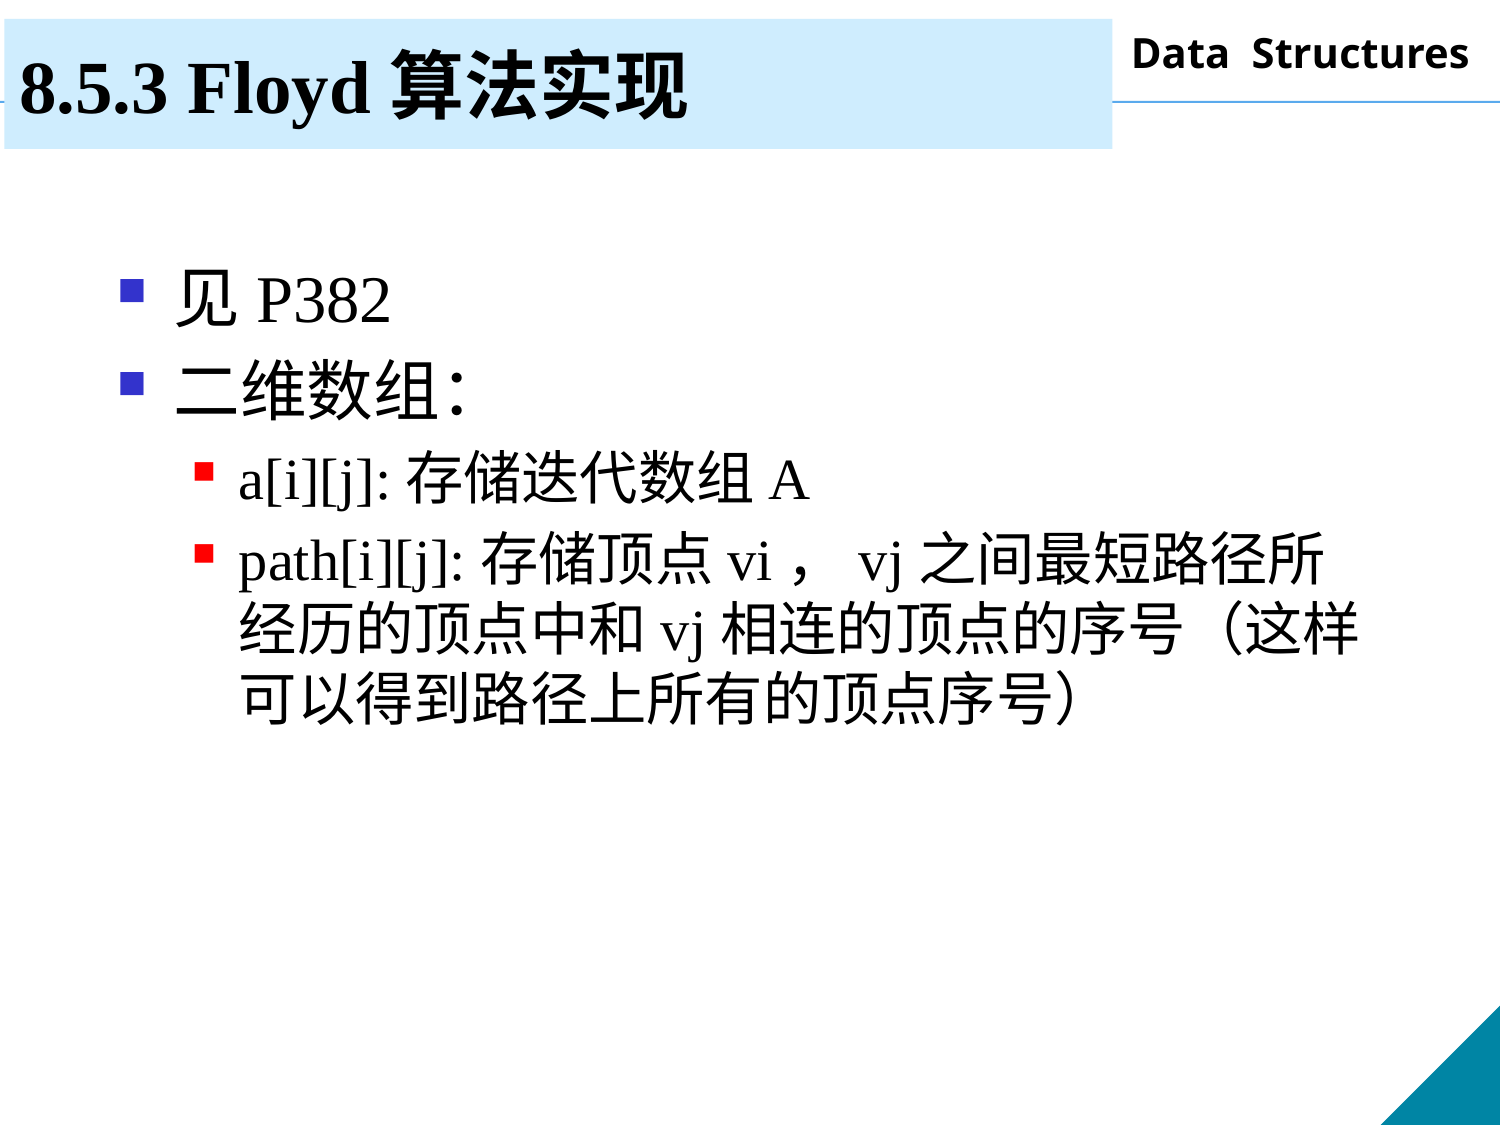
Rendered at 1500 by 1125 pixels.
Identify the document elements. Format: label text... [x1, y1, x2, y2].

list 见P382 二维数组： a[i][j]:存储迭代数组A path[i][j]:存储顶点vi，vj之间最短路径所经历的顶点中和vj相连的顶点的序号（这样可以得到路径上所有的顶点序号） [102, 248, 1378, 924]
title 8.5.3 Floyd算法实现 [4, 19, 1283, 136]
